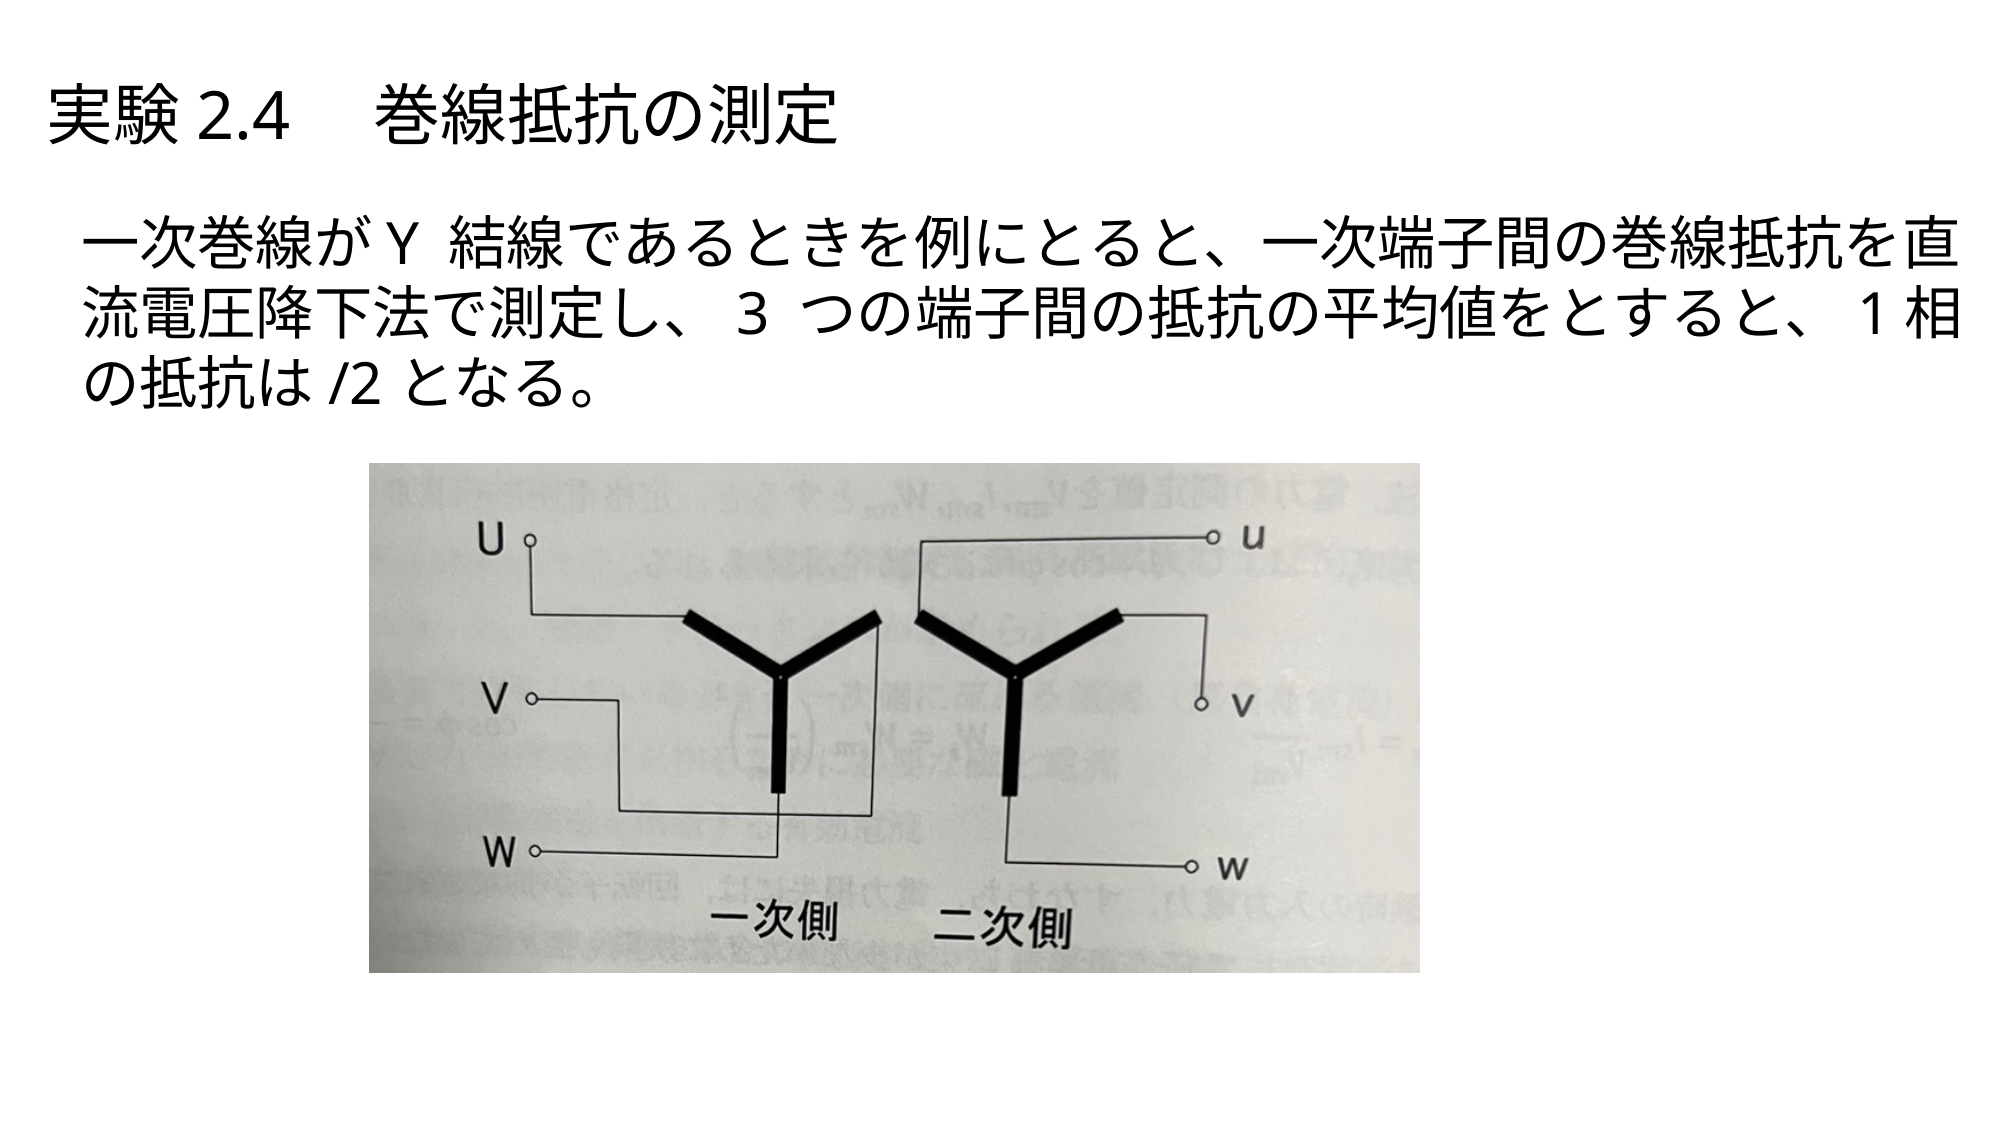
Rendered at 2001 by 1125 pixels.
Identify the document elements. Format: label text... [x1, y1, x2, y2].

picture [368, 462, 1420, 973]
text_box 実験2.4 巻線抵抗の測定 [32, 65, 1844, 161]
